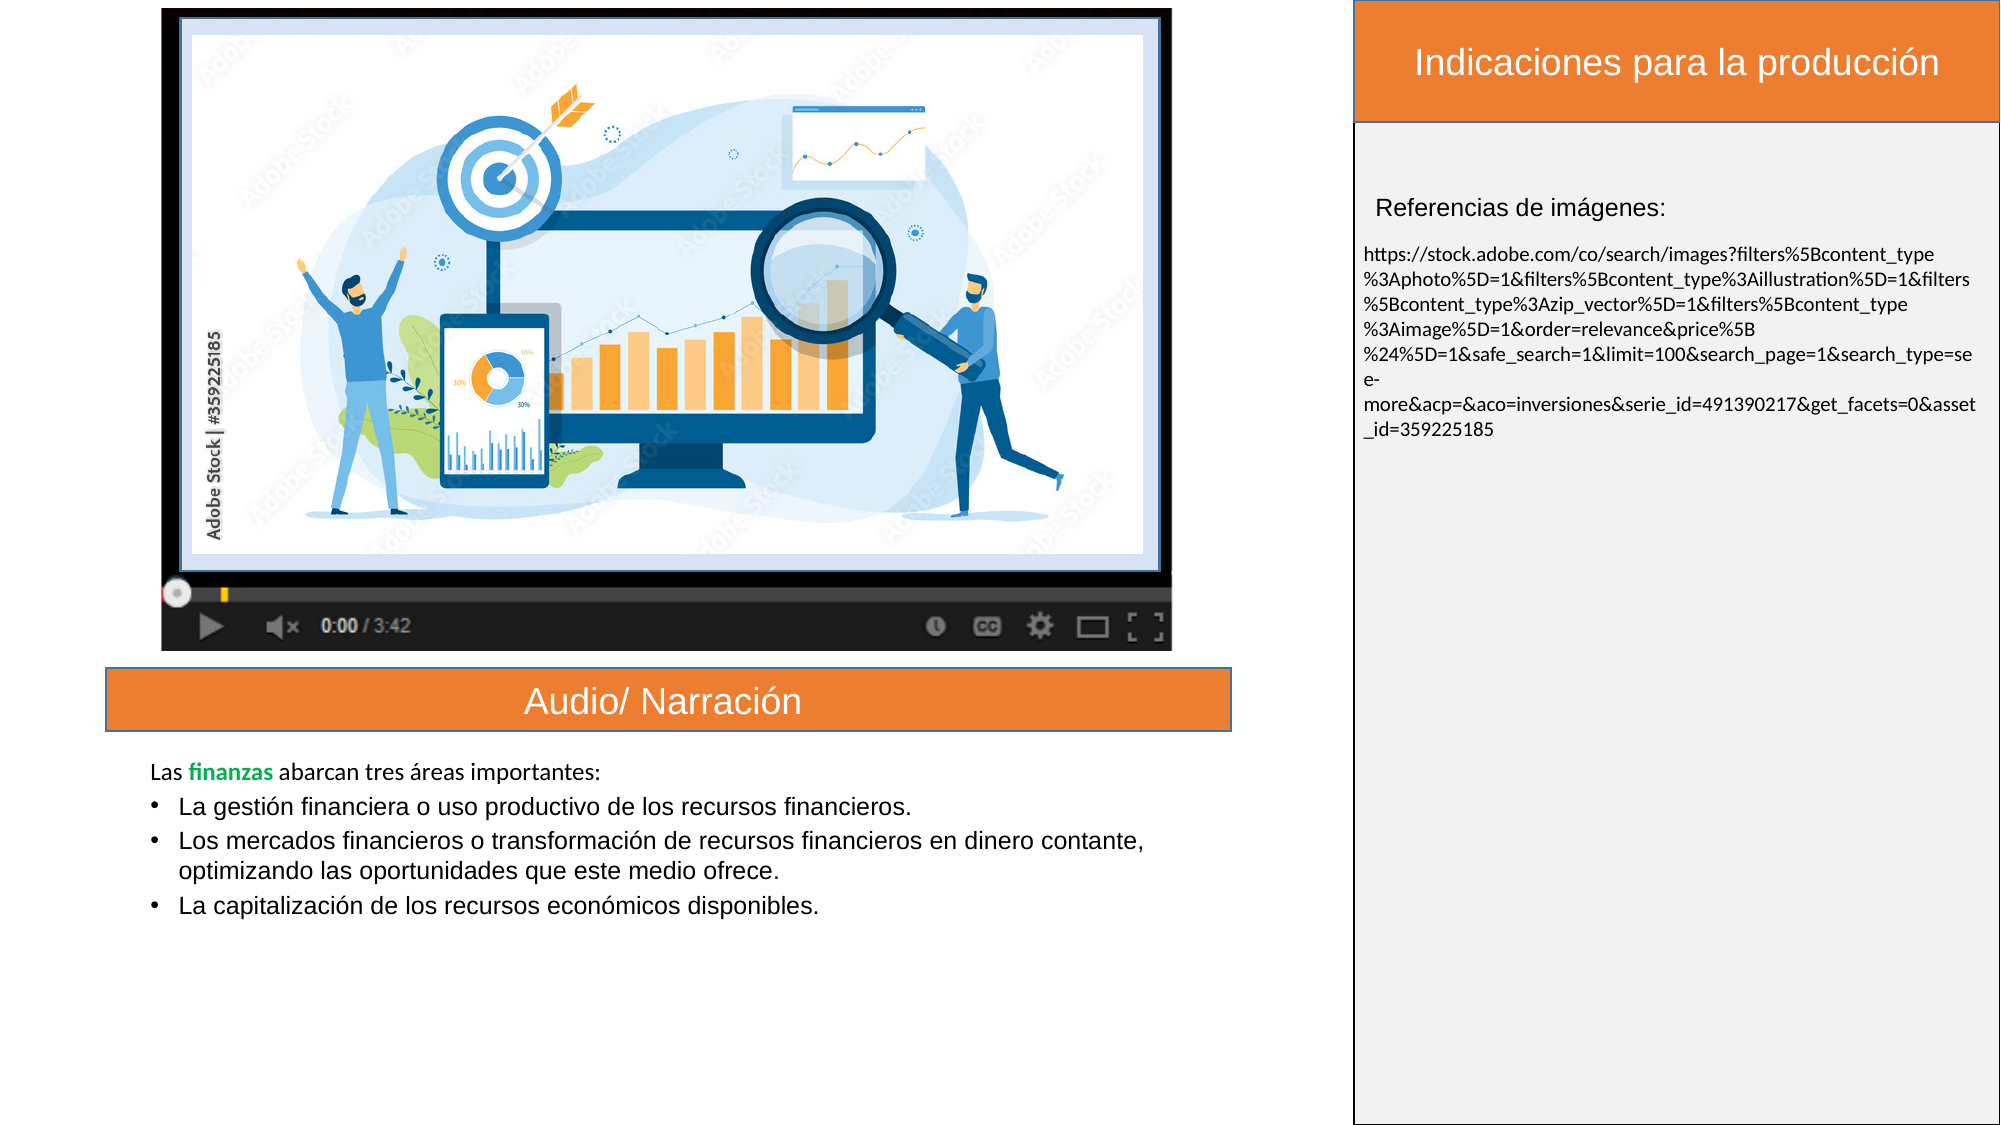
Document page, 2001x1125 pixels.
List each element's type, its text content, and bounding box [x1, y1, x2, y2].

text_box Referencias de imágenes: [1360, 124, 1995, 233]
text_box [1353, 122, 2000, 1125]
picture [192, 35, 1143, 554]
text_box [160, 7, 1175, 652]
text_box https://stock.adobe.com/co/search/images?filters%5Bcontent_type%3Aphoto%5D=1&filters%5Bcontent_type%3Aillustration%5D=1&filters%5Bcontent_type%3Azip_vector%5D=1&filters%5Bcontent_type%3Aimage%5D=1&order=relevance&price%5B%24%5D=1&safe_search=1&limit=100&search_page=1&search_type=see-more&acp=&aco=inversiones&serie_id=491390217&get_facets=0&asset_id=359225185 [1348, 233, 1995, 449]
text_box Las finanzas abarcan tres áreas importantes: La gestión financiera o uso productivo de los recursos financieros. Los mercados financieros o transformación de recursos financieros en dinero contante, optimizando las oportunidades que este medio ofrece. La capitalización de los recursos económicos disponibles. [135, 747, 1284, 1020]
text_box Indicaciones para la producción [1353, 0, 2000, 122]
text_box Audio/ Narración [105, 667, 1231, 731]
